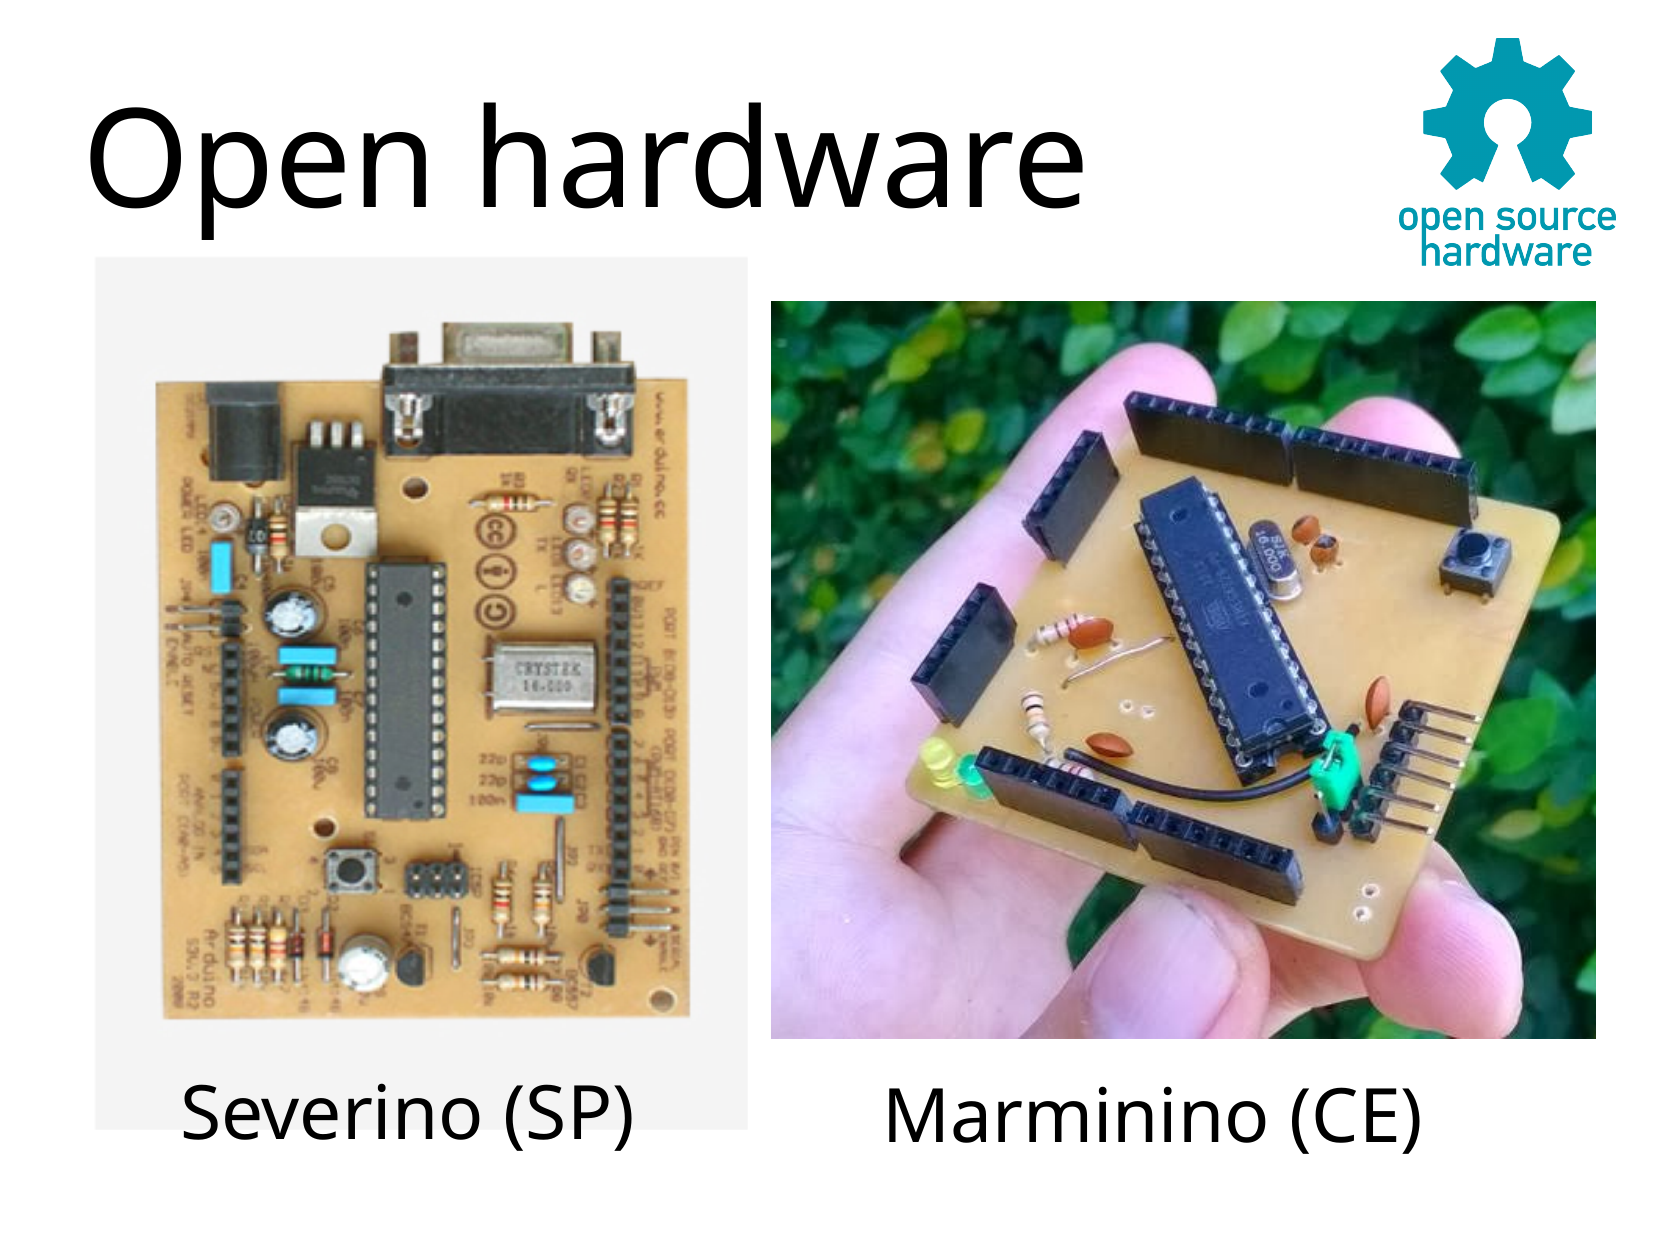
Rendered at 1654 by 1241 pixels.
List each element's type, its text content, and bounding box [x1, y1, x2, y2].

picture [0, 258, 1596, 1129]
picture [1399, 38, 1616, 267]
text_box Open hardware [82, 49, 1394, 257]
text_box Marminino (CE) [867, 1060, 1480, 1169]
text_box Severino (SP) [165, 1057, 714, 1165]
